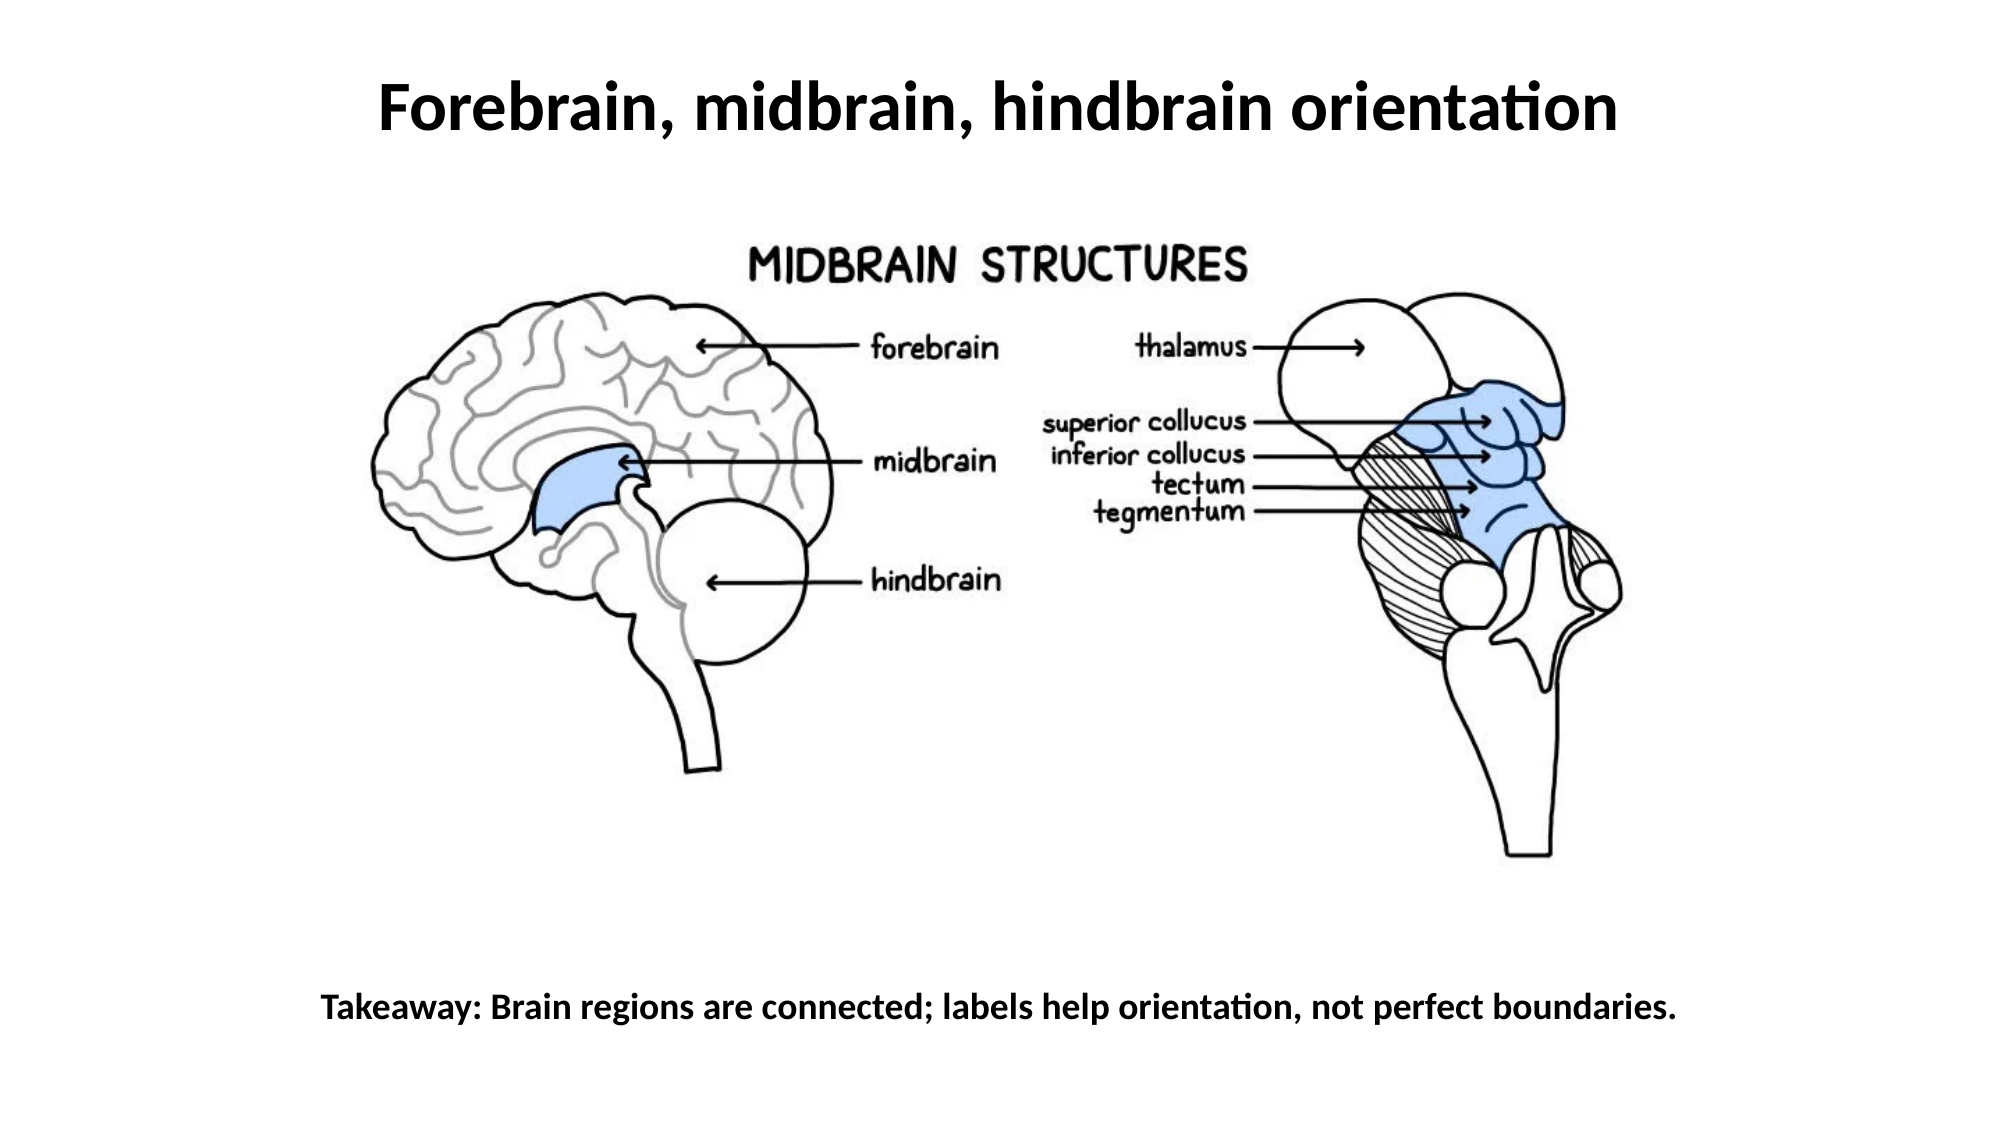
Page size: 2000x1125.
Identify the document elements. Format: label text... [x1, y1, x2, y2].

text_box Forebrain, midbrain, hindbrain orientation [363, 52, 1637, 153]
picture [340, 187, 1660, 938]
text_box Takeaway: Brain regions are connected; labels help orientation, not perfect boundaries. [305, 974, 1694, 1035]
